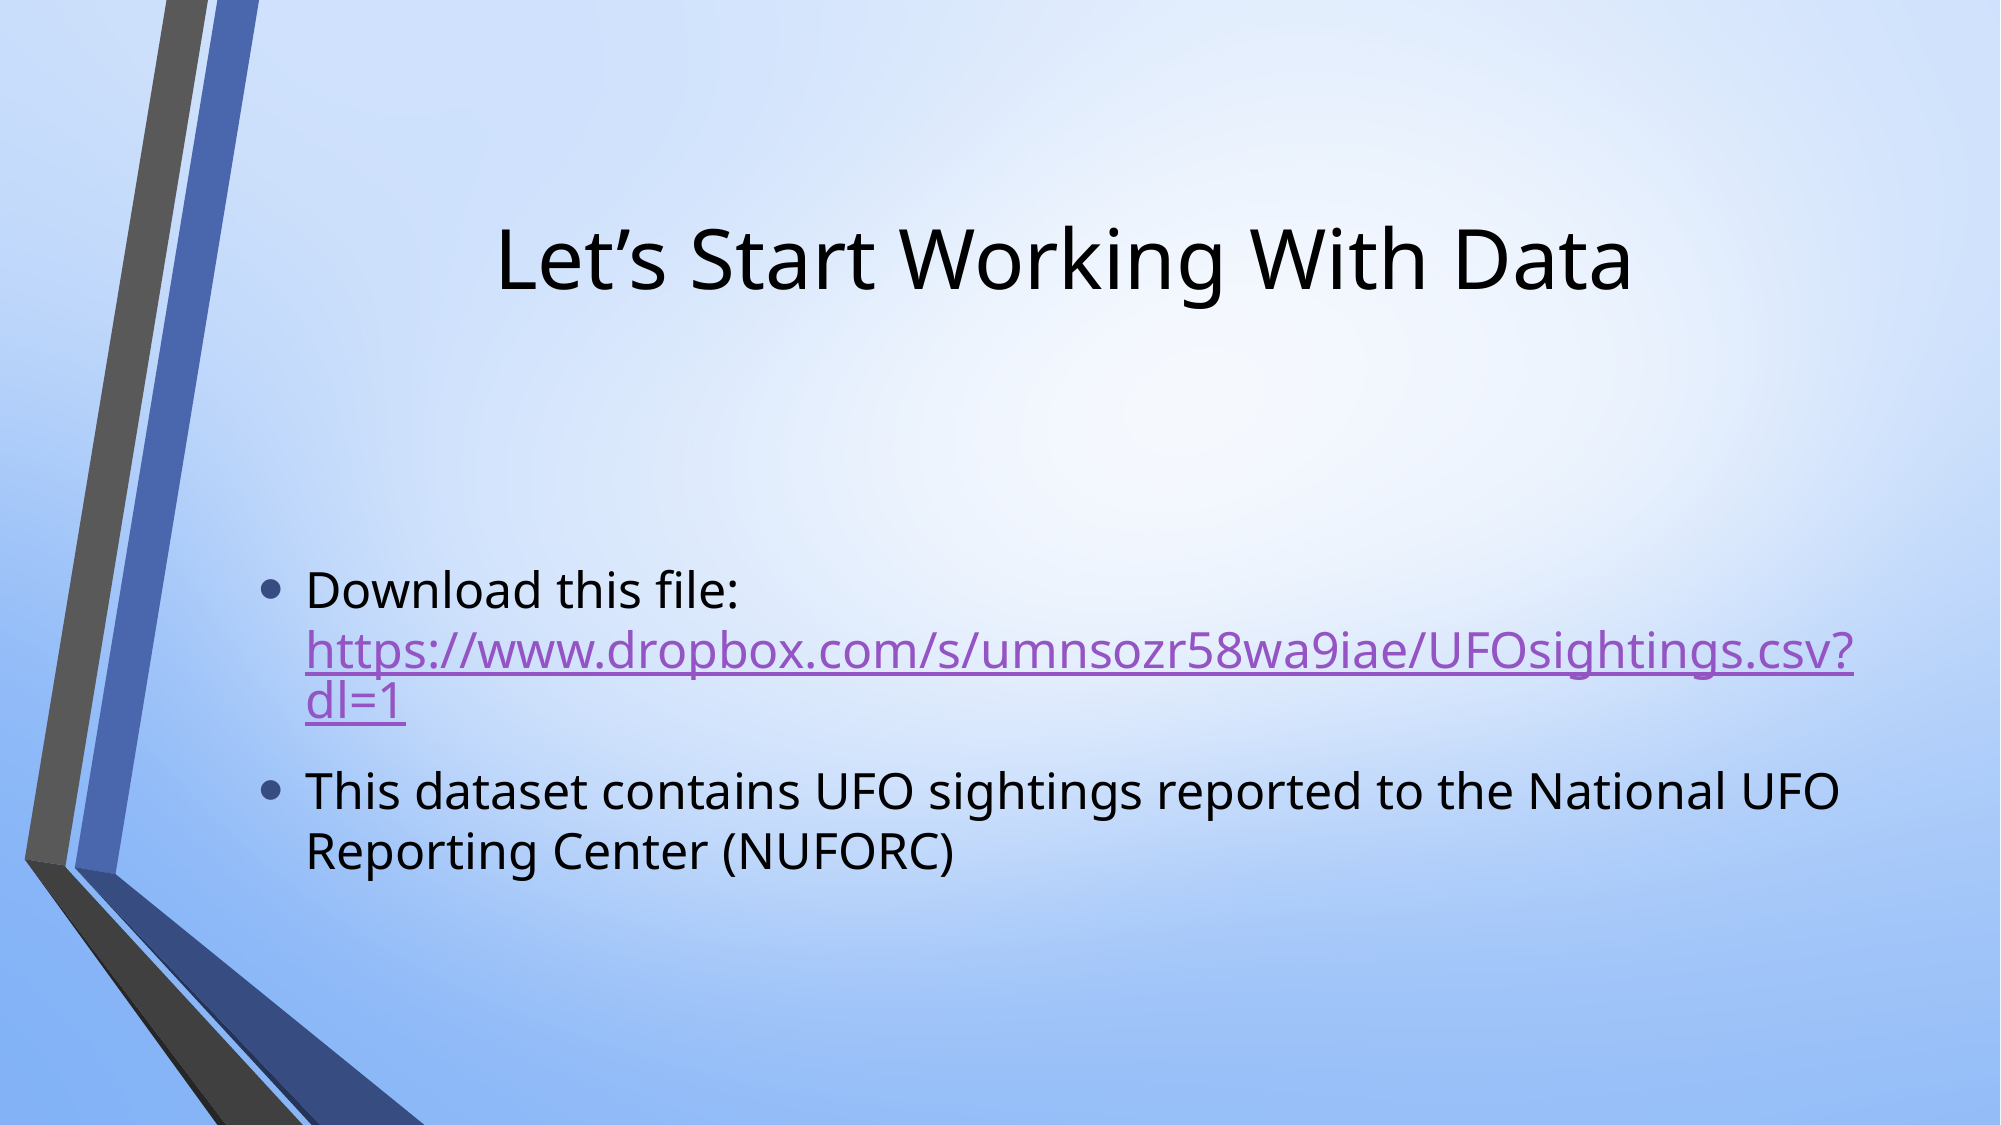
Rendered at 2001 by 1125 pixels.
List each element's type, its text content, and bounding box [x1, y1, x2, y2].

list Download this file: https://www.dropbox.com/s/umnsozr58wa9iae/UFOsightings.csv?dl=1 This dataset contains UFO sightings reported to the National UFO Reporting Center (NUFORC) [243, 437, 1887, 950]
title Let’s Start Working With Data [243, 112, 1887, 400]
